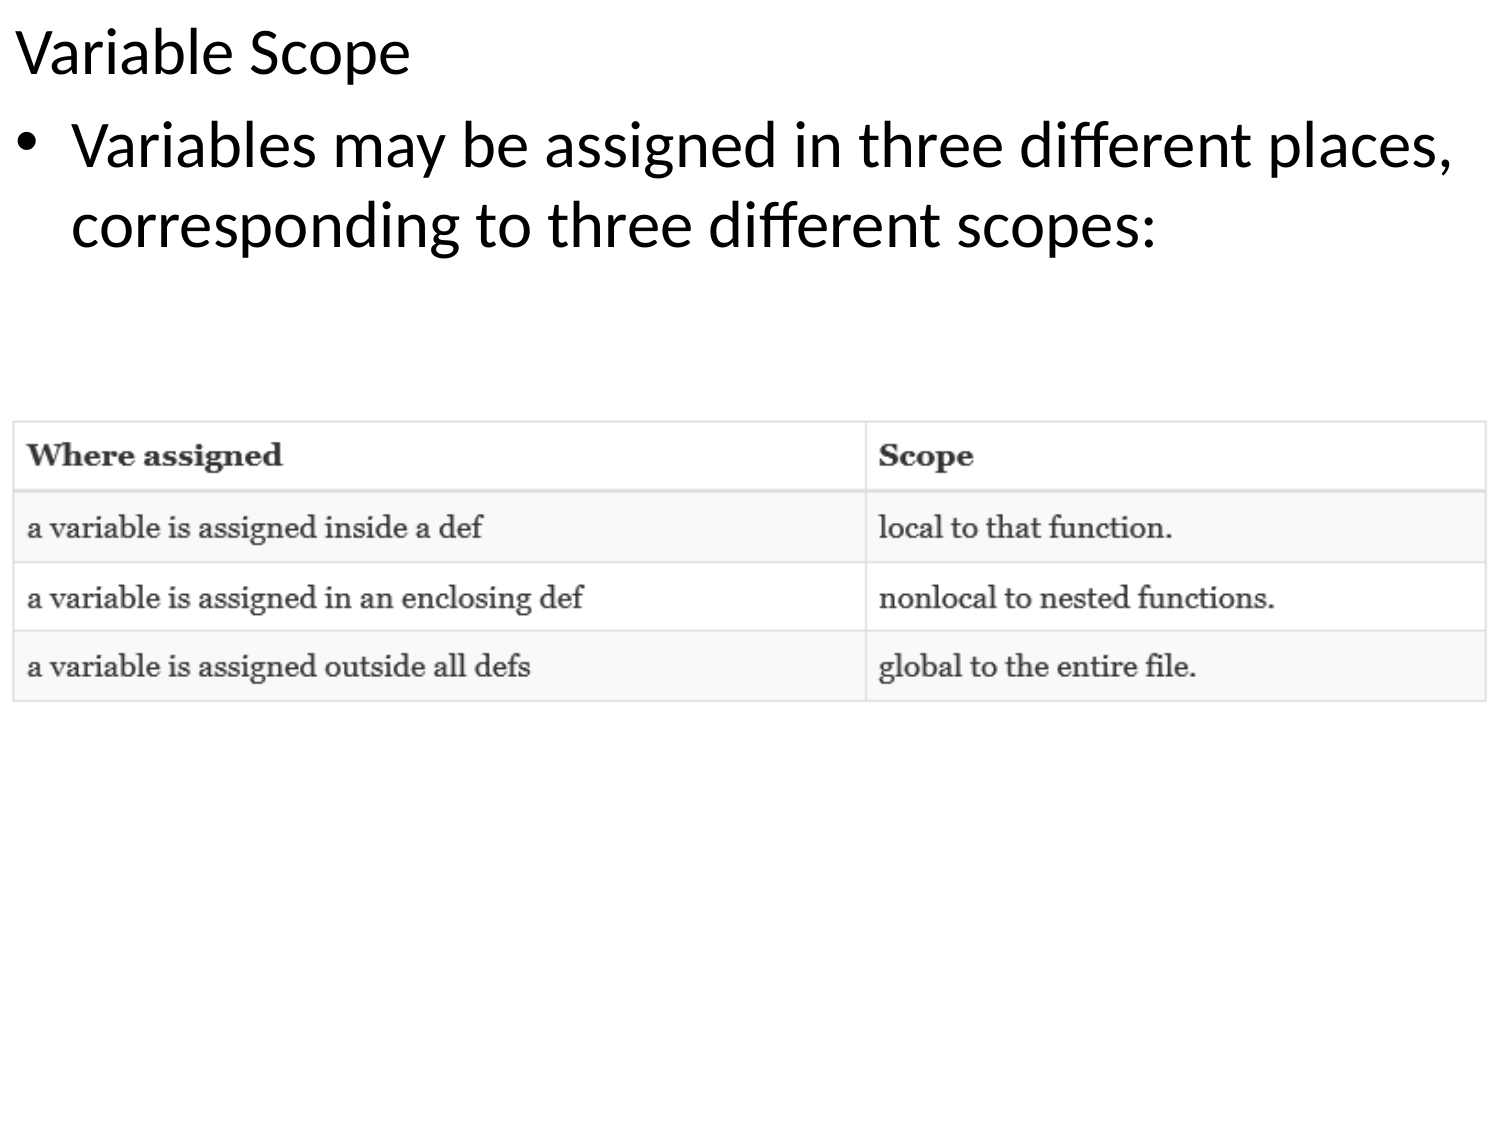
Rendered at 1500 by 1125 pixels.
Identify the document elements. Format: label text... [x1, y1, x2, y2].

picture [0, 412, 1500, 713]
list Variable Scope Variables may be assigned in three different places, corresponding to three different scopes: [0, 0, 1500, 363]
